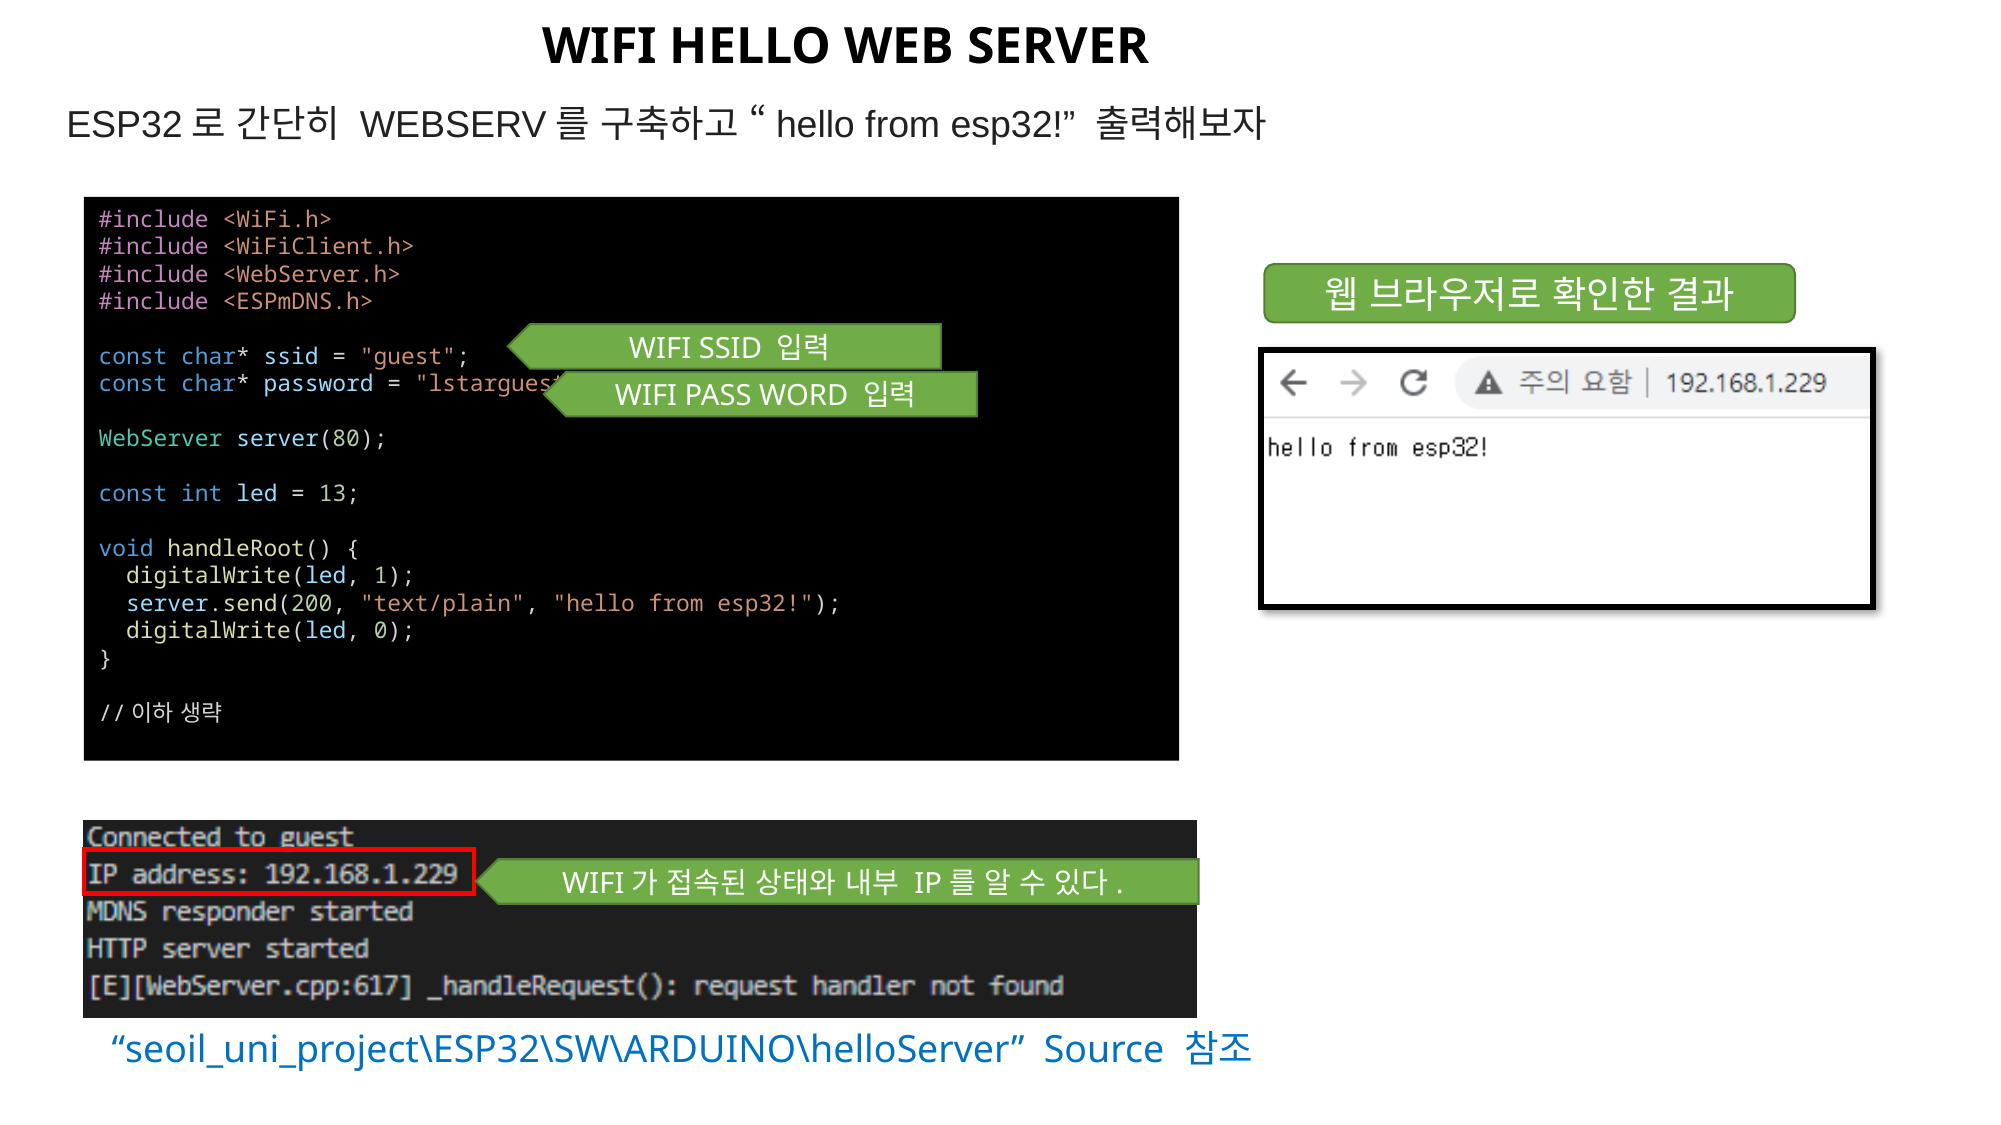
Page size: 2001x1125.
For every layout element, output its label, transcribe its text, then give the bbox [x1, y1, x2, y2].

text_box 웹 브라우저로 확인한 결과 [1263, 263, 1797, 324]
picture [1264, 353, 1870, 605]
text_box WIFI PASS WORD 입력 [542, 370, 978, 418]
picture [83, 820, 1197, 1018]
text_box WIFI SSID 입력 [506, 323, 942, 370]
text_box “seoil_uni_project\ESP32\SW\ARDUINO\helloServer” Source 참조 [96, 1017, 1269, 1078]
text_box #include <WiFi.h> #include <WiFiClient.h> #include <WebServer.h> #include <ESPmDNS.h> const char* ssid = "guest"; const char* password = "lstarguest"; WebServer server(80); const int led = 13; void handleRoot() { digitalWrite(led, 1); server.send(200, "text/plain", "hello from esp32!"); digitalWrite(led, 0); } //이하 생략 [83, 196, 1180, 761]
text_box WIFI HELLO WEB SERVER [527, 5, 1165, 81]
text_box ESP32로 간단히 WEBSERV를 구축하고 “hello from esp32!” 출력해보자 [51, 92, 1949, 153]
